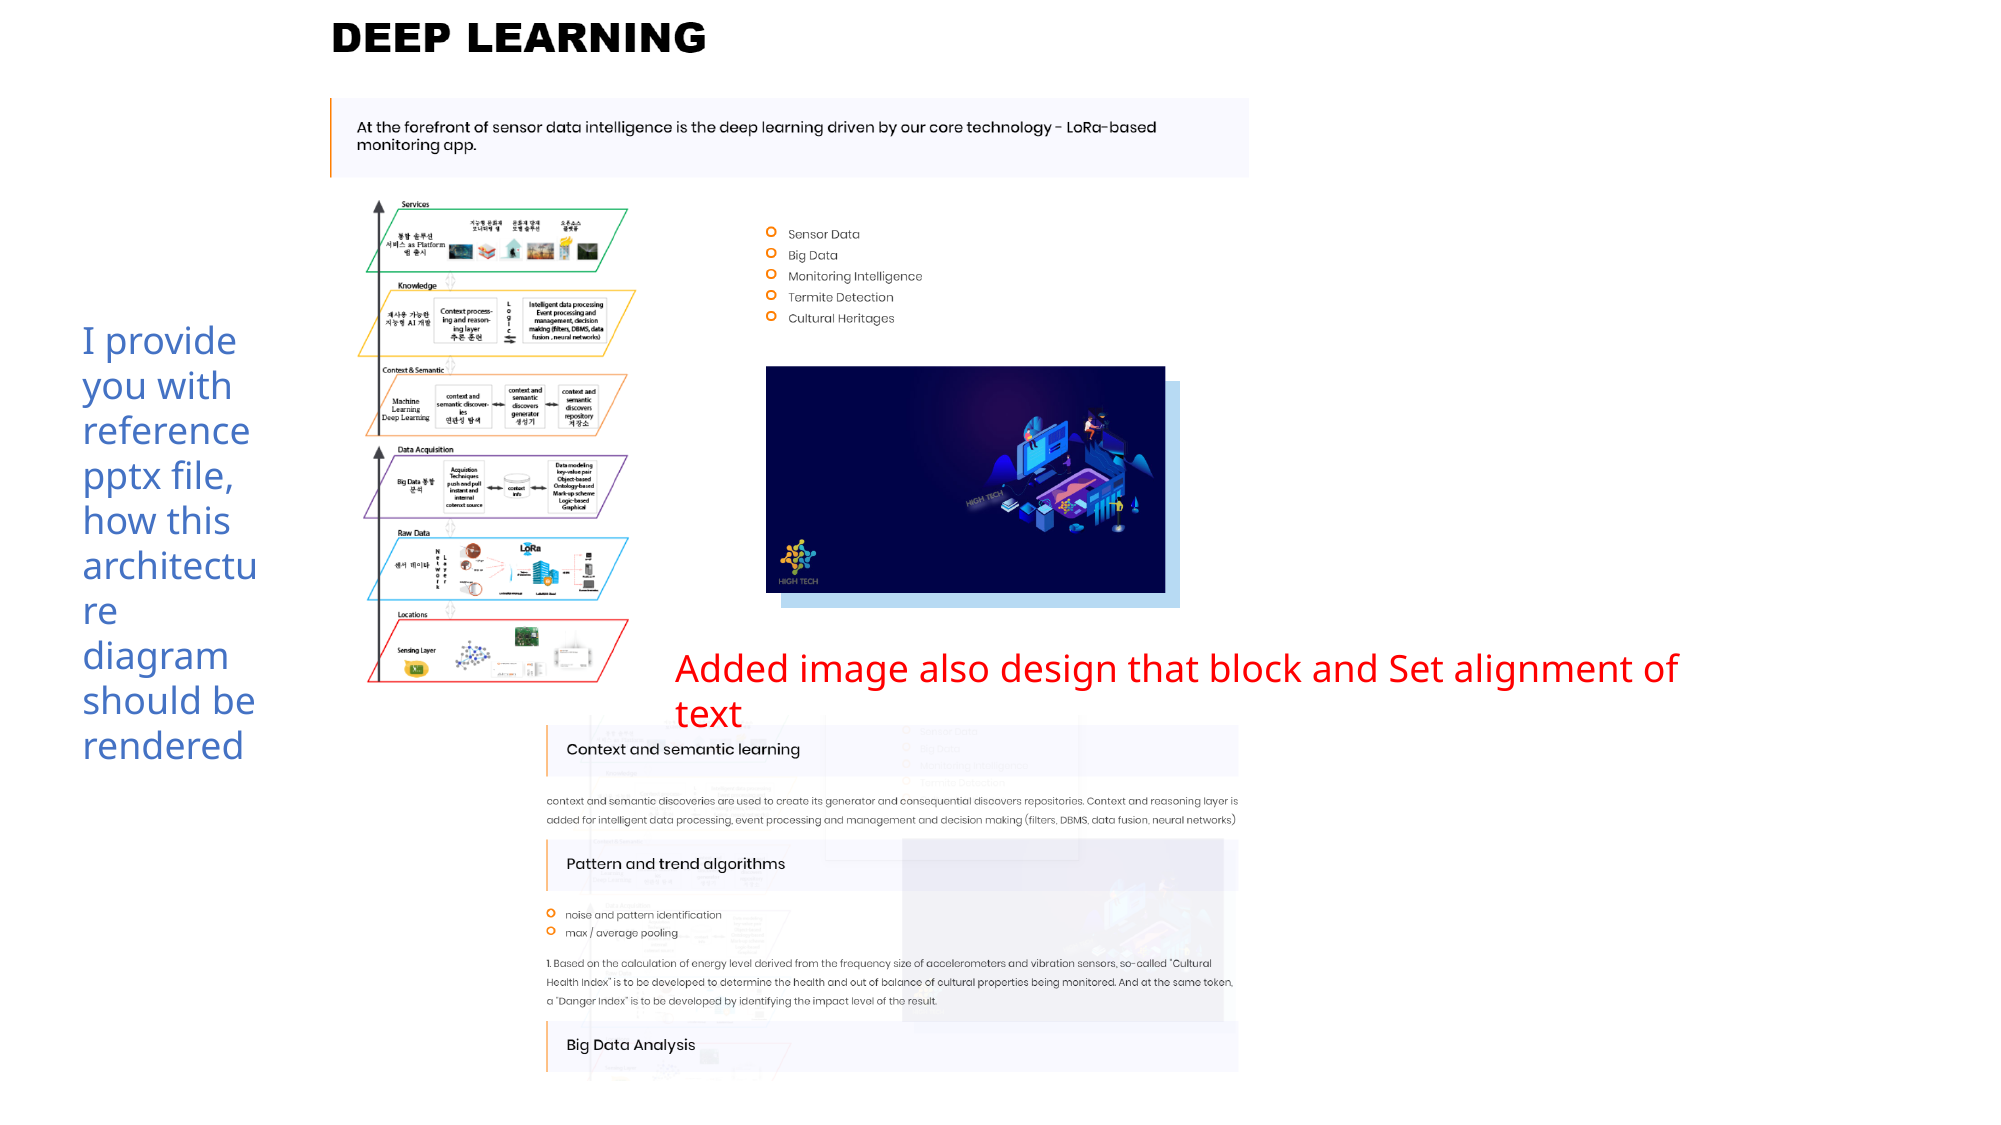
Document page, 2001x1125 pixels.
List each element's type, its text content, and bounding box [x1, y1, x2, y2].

text_box Added image also design that block and Set alignment of text [660, 637, 1765, 743]
picture [508, 715, 1326, 1081]
picture [209, 0, 1290, 699]
text_box I provide you with reference pptx file, how this architecture diagram should be rendered [67, 310, 286, 775]
